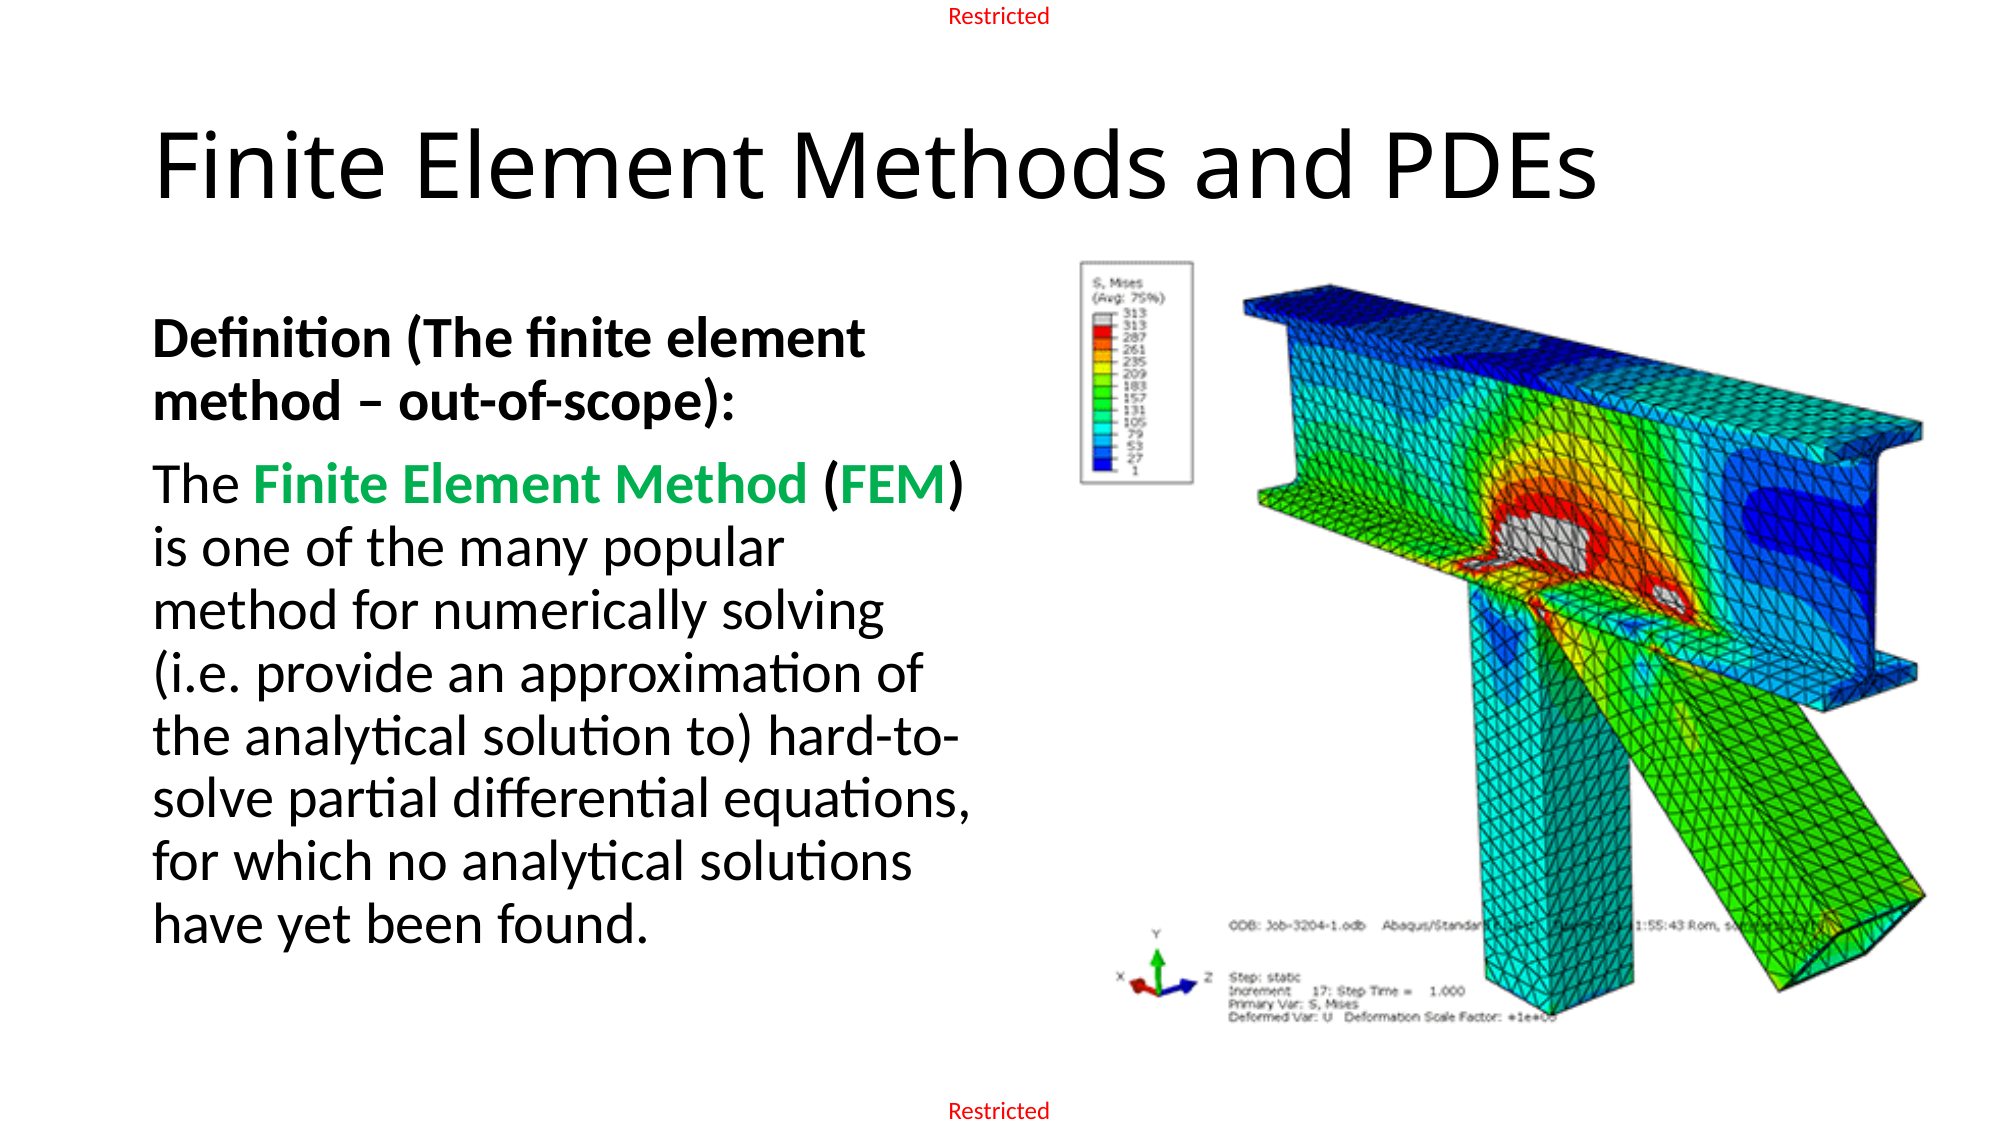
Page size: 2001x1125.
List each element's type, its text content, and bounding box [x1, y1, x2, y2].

title Finite Element Methods and PDEs [137, 59, 1863, 278]
picture [1064, 249, 1959, 1065]
list Definition (The finite element method – out-of-scope): The Finite Element Method (FEM) is one of the many popular method for numerically solving (i.e. provide an approximation of the analytical solution to) hard-to-solve partial differential equations, for which no analytical solutions have yet been found. [137, 299, 988, 1125]
